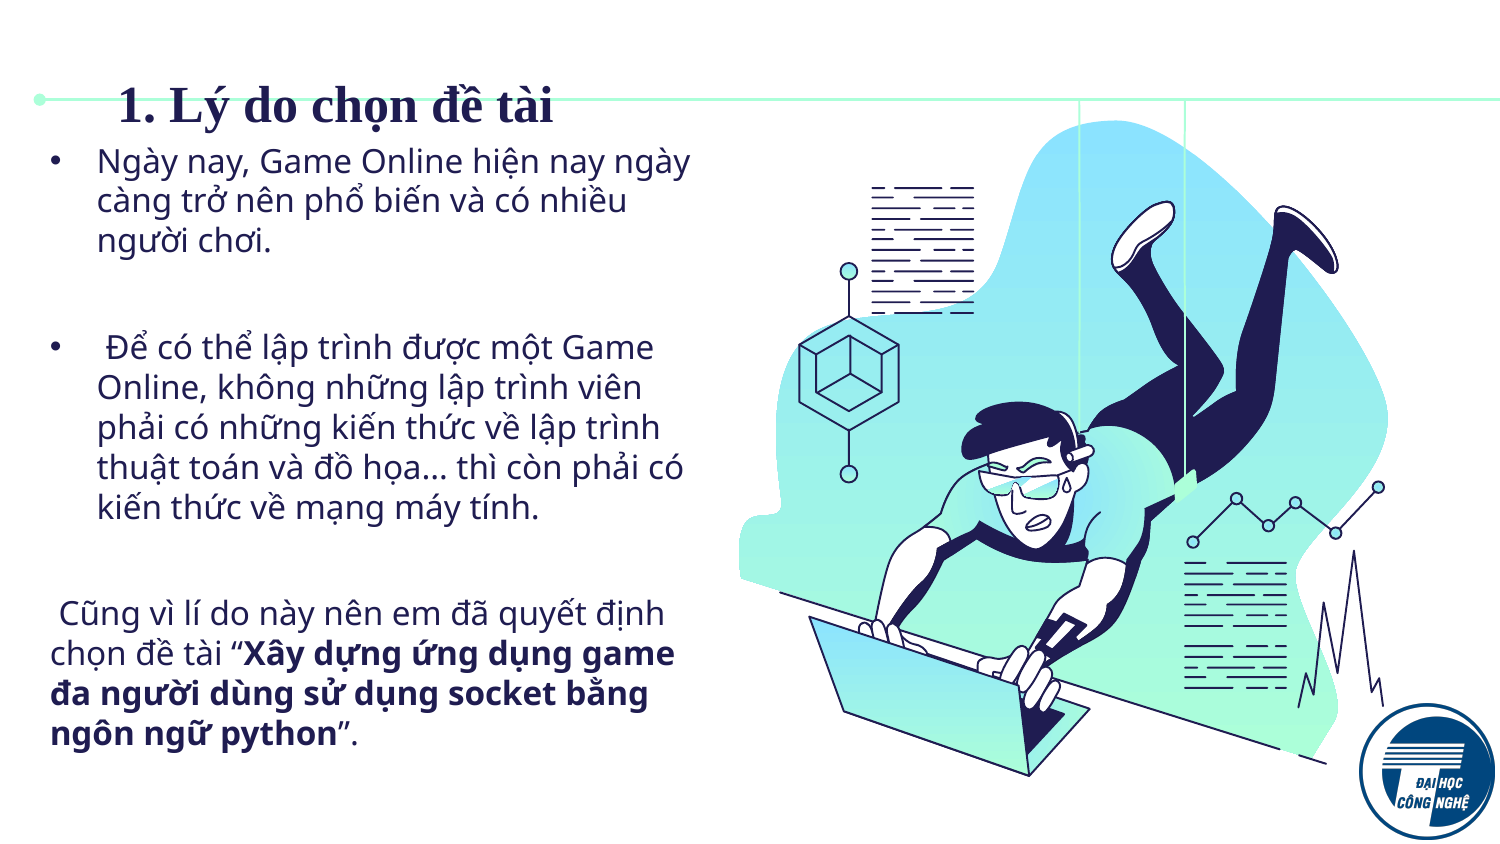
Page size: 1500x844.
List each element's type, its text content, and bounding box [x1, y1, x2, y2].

title 1. Lý do chọn đề tài [102, 55, 1101, 144]
text_box [738, 514, 773, 589]
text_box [778, 99, 1386, 778]
list Ngày nay, Game Online hiện nay ngày càng trở nên phổ biến và có nhiều người chơi. Để có thể lập trình được một Game Online, không những lập trình viên phải có những kiến thức về lập trình thuật toán và đồ họa… thì còn phải có kiến thức về mạng máy tính. Cũng vì lí do này nên em đã quyết định chọn đề tài “Xây dựng ứng dụng game đa người dùng sử dụng socket bằng ngôn ngữ python”. [34, 124, 724, 842]
picture [1359, 703, 1496, 840]
